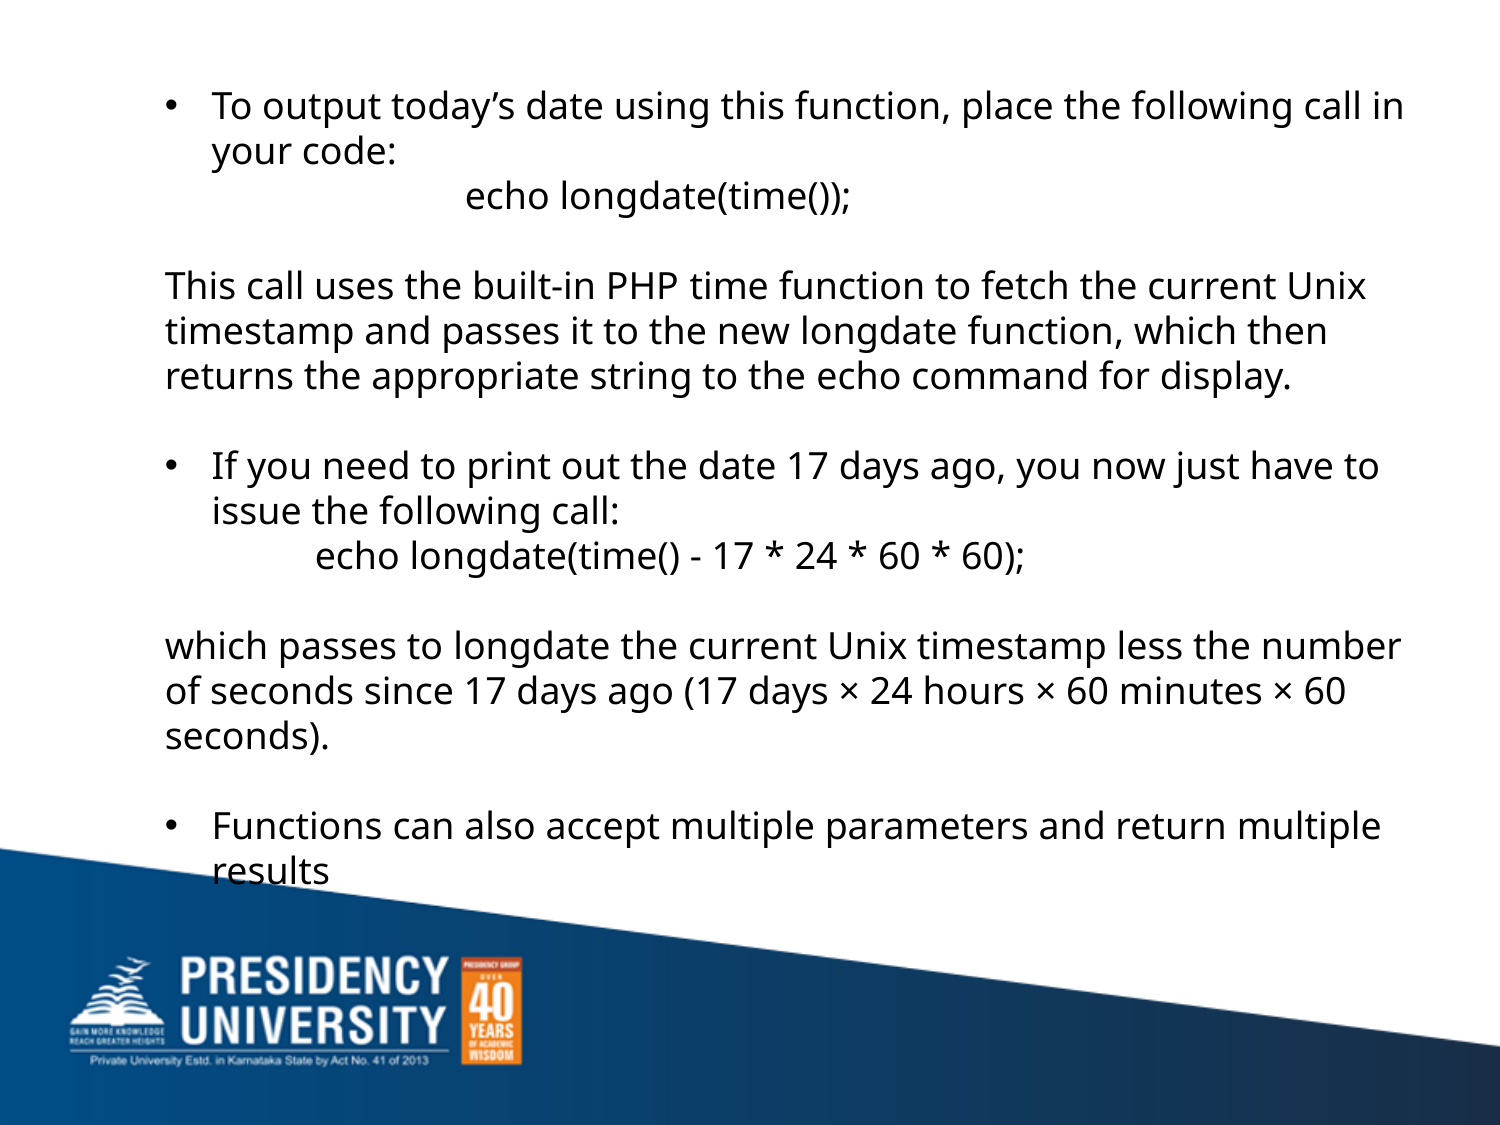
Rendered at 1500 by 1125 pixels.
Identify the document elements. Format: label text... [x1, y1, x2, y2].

picture [0, 845, 1500, 1125]
text_box To output today’s date using this function, place the following call in your code: echo longdate(time()); This call uses the built-in PHP time function to fetch the current Unix timestamp and passes it to the new longdate function, which then returns the appropriate string to the echo command for display. If you need to print out the date 17 days ago, you now just have to issue the following call: echo longdate(time() - 17 * 24 * 60 * 60); which passes to longdate the current Unix timestamp less the number of seconds since 17 days ago (17 days × 24 hours × 60 minutes × 60 seconds). Functions can also accept multiple parameters and return multiple results [150, 74, 1450, 900]
